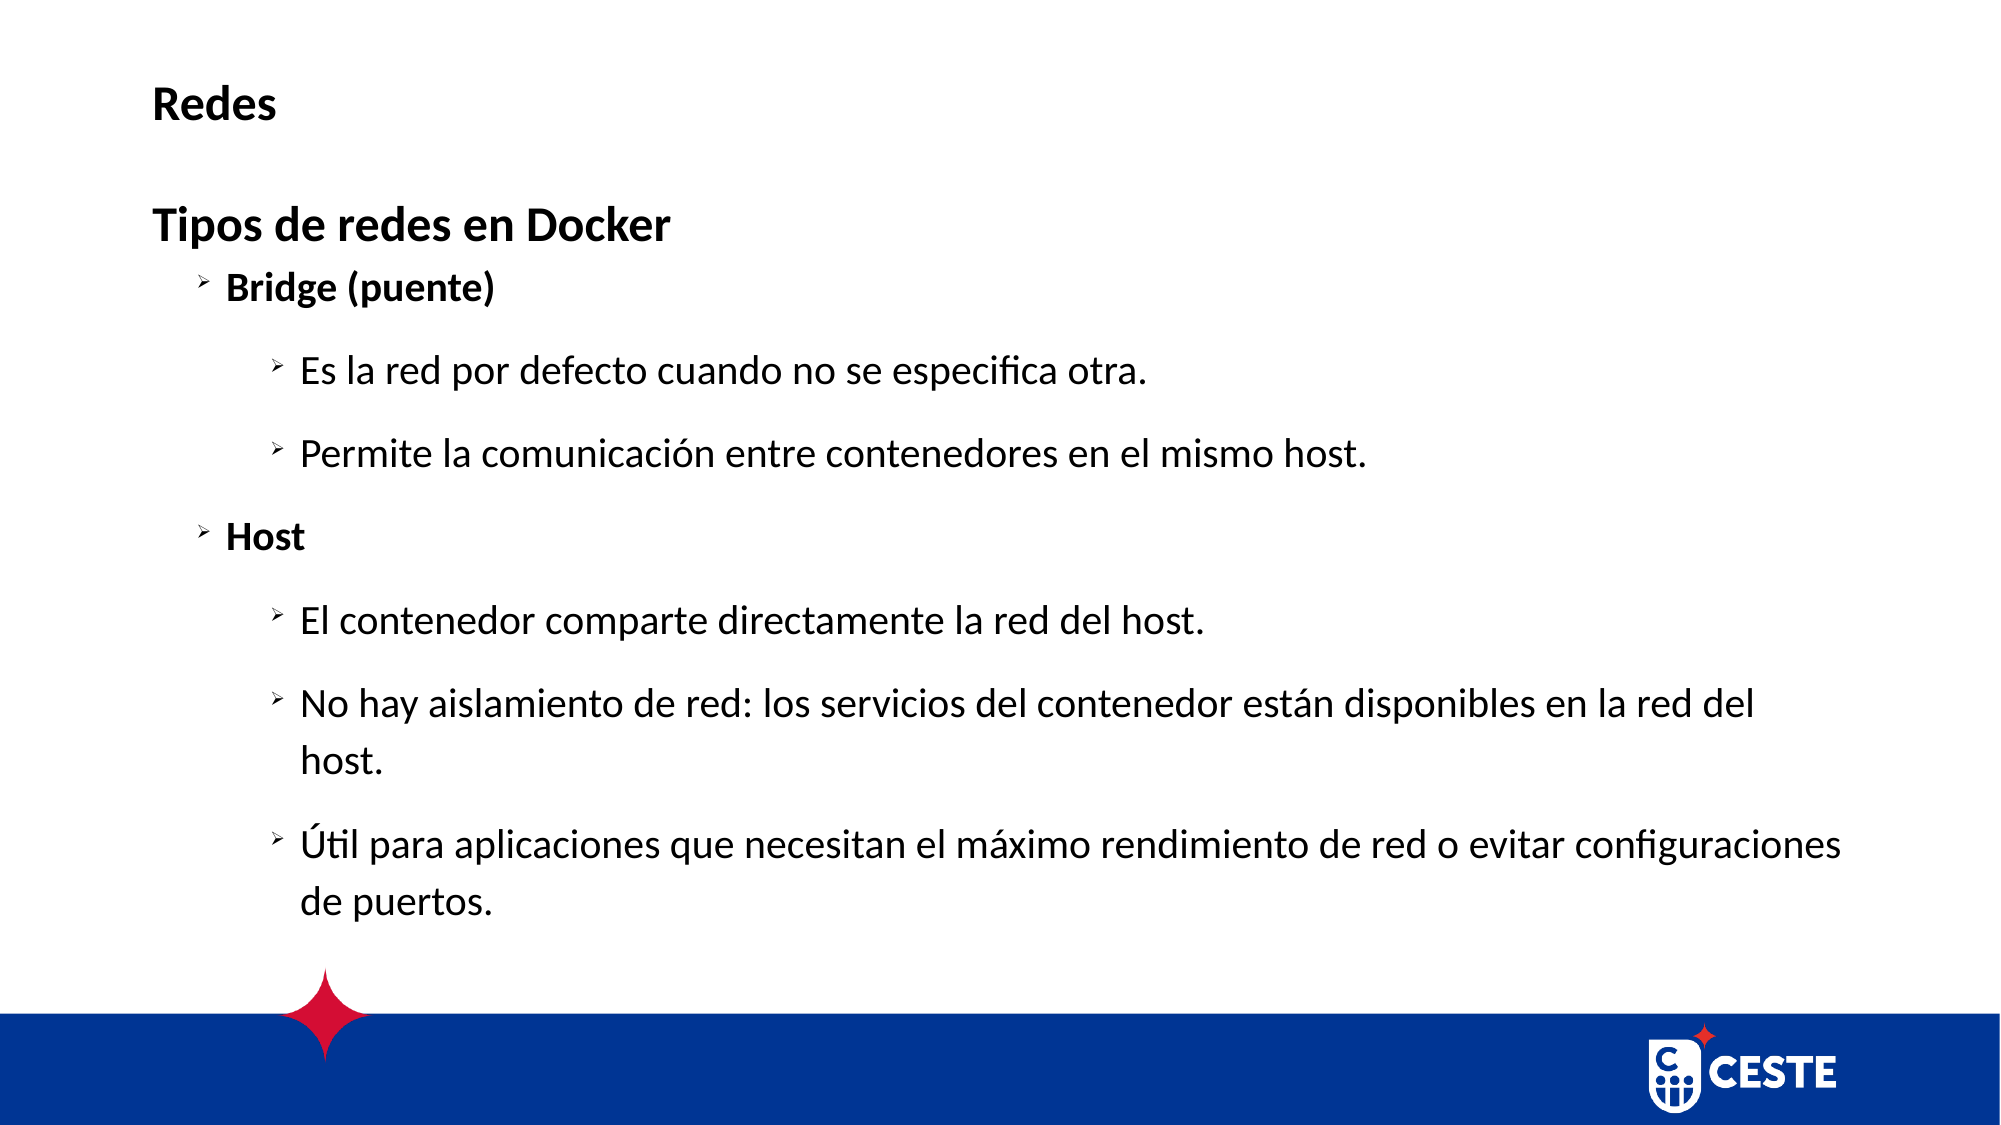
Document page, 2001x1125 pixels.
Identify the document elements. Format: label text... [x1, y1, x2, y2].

title Redes [137, 59, 1863, 149]
picture [275, 965, 375, 1065]
picture [1629, 1014, 1855, 1122]
list Tipos de redes en Docker Bridge (puente) Es la red por defecto cuando no se especifica otra. Permite la comunicación entre contenedores en el mismo host. Host El contenedor comparte directamente la red del host. No hay aislamiento de red: los servicios del contenedor están disponibles en la red del host. Útil para aplicaciones que necesitan el máximo rendimiento de red o evitar configuraciones de puertos. [137, 184, 1863, 945]
